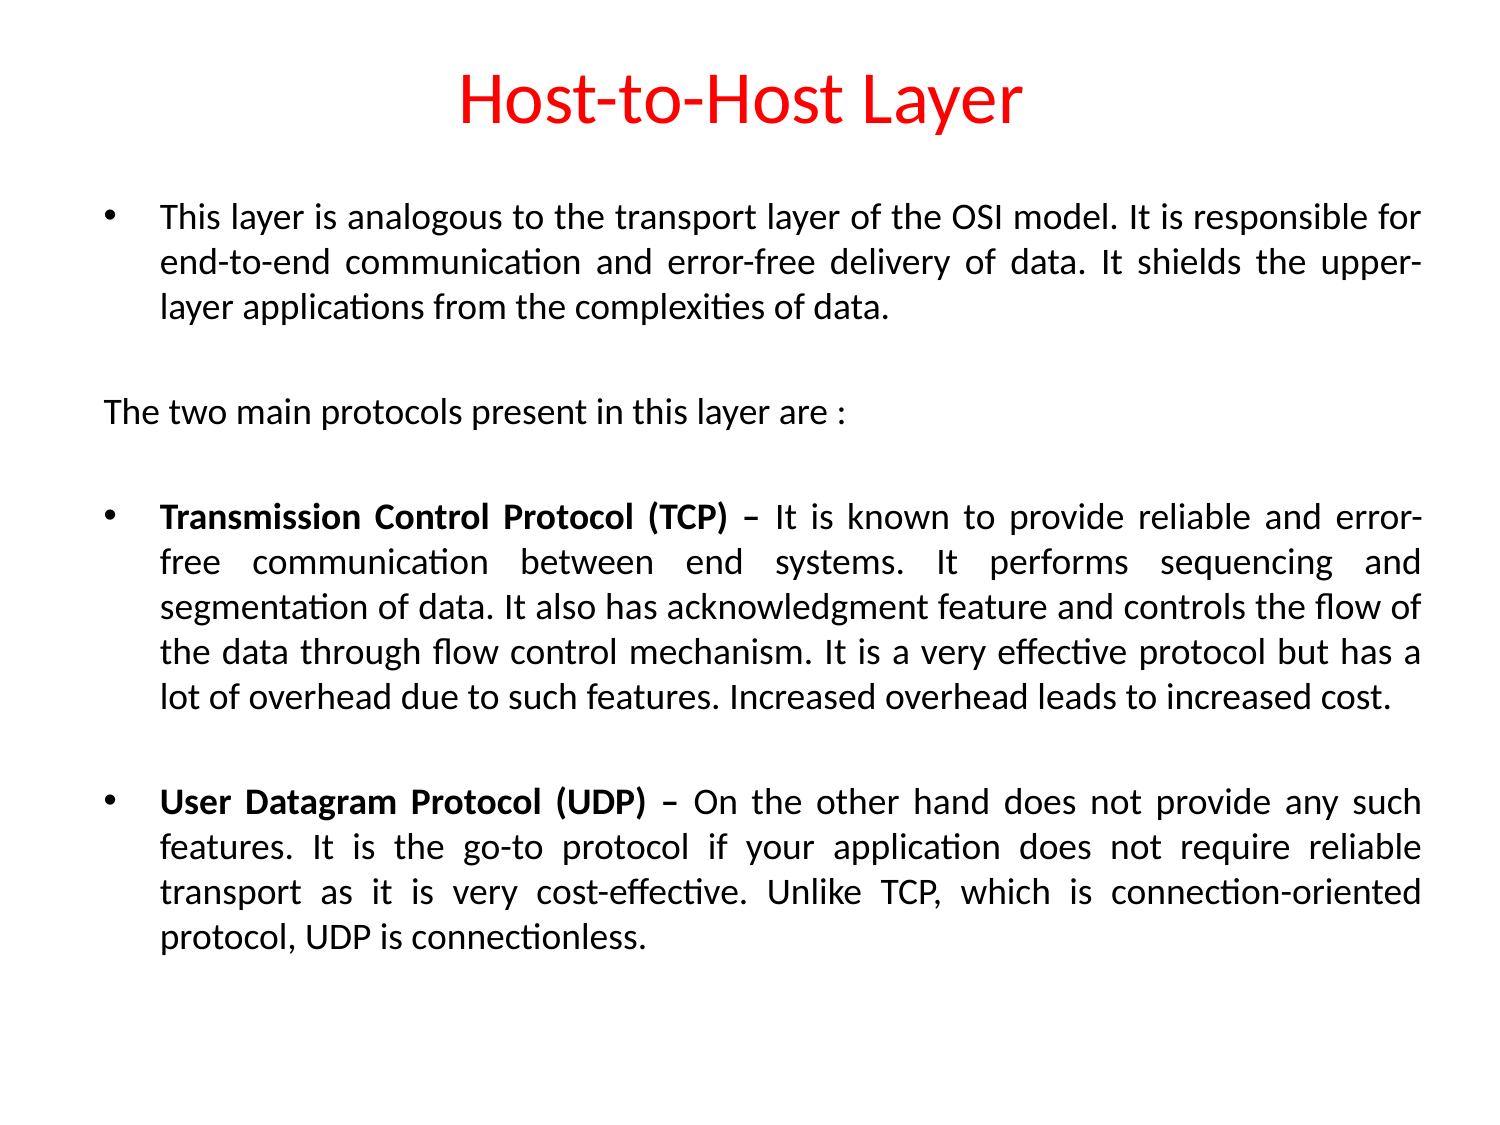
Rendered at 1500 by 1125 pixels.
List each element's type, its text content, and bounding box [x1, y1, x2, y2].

title Host-to-Host Layer [75, 45, 1425, 233]
list This layer is analogous to the transport layer of the OSI model. It is responsible for end-to-end communication and error-free delivery of data. It shields the upper-layer applications from the complexities of data. The two main protocols present in this layer are : Transmission Control Protocol (TCP) – It is known to provide reliable and error-free communication between end systems. It performs sequencing and segmentation of data. It also has acknowledgment feature and controls the flow of the data through flow control mechanism. It is a very effective protocol but has a lot of overhead due to such features. Increased overhead leads to increased cost. User Datagram Protocol (UDP) – On the other hand does not provide any such features. It is the go-to protocol if your application does not require reliable transport as it is very cost-effective. Unlike TCP, which is connection-oriented protocol, UDP is connectionless. [88, 184, 1439, 985]
